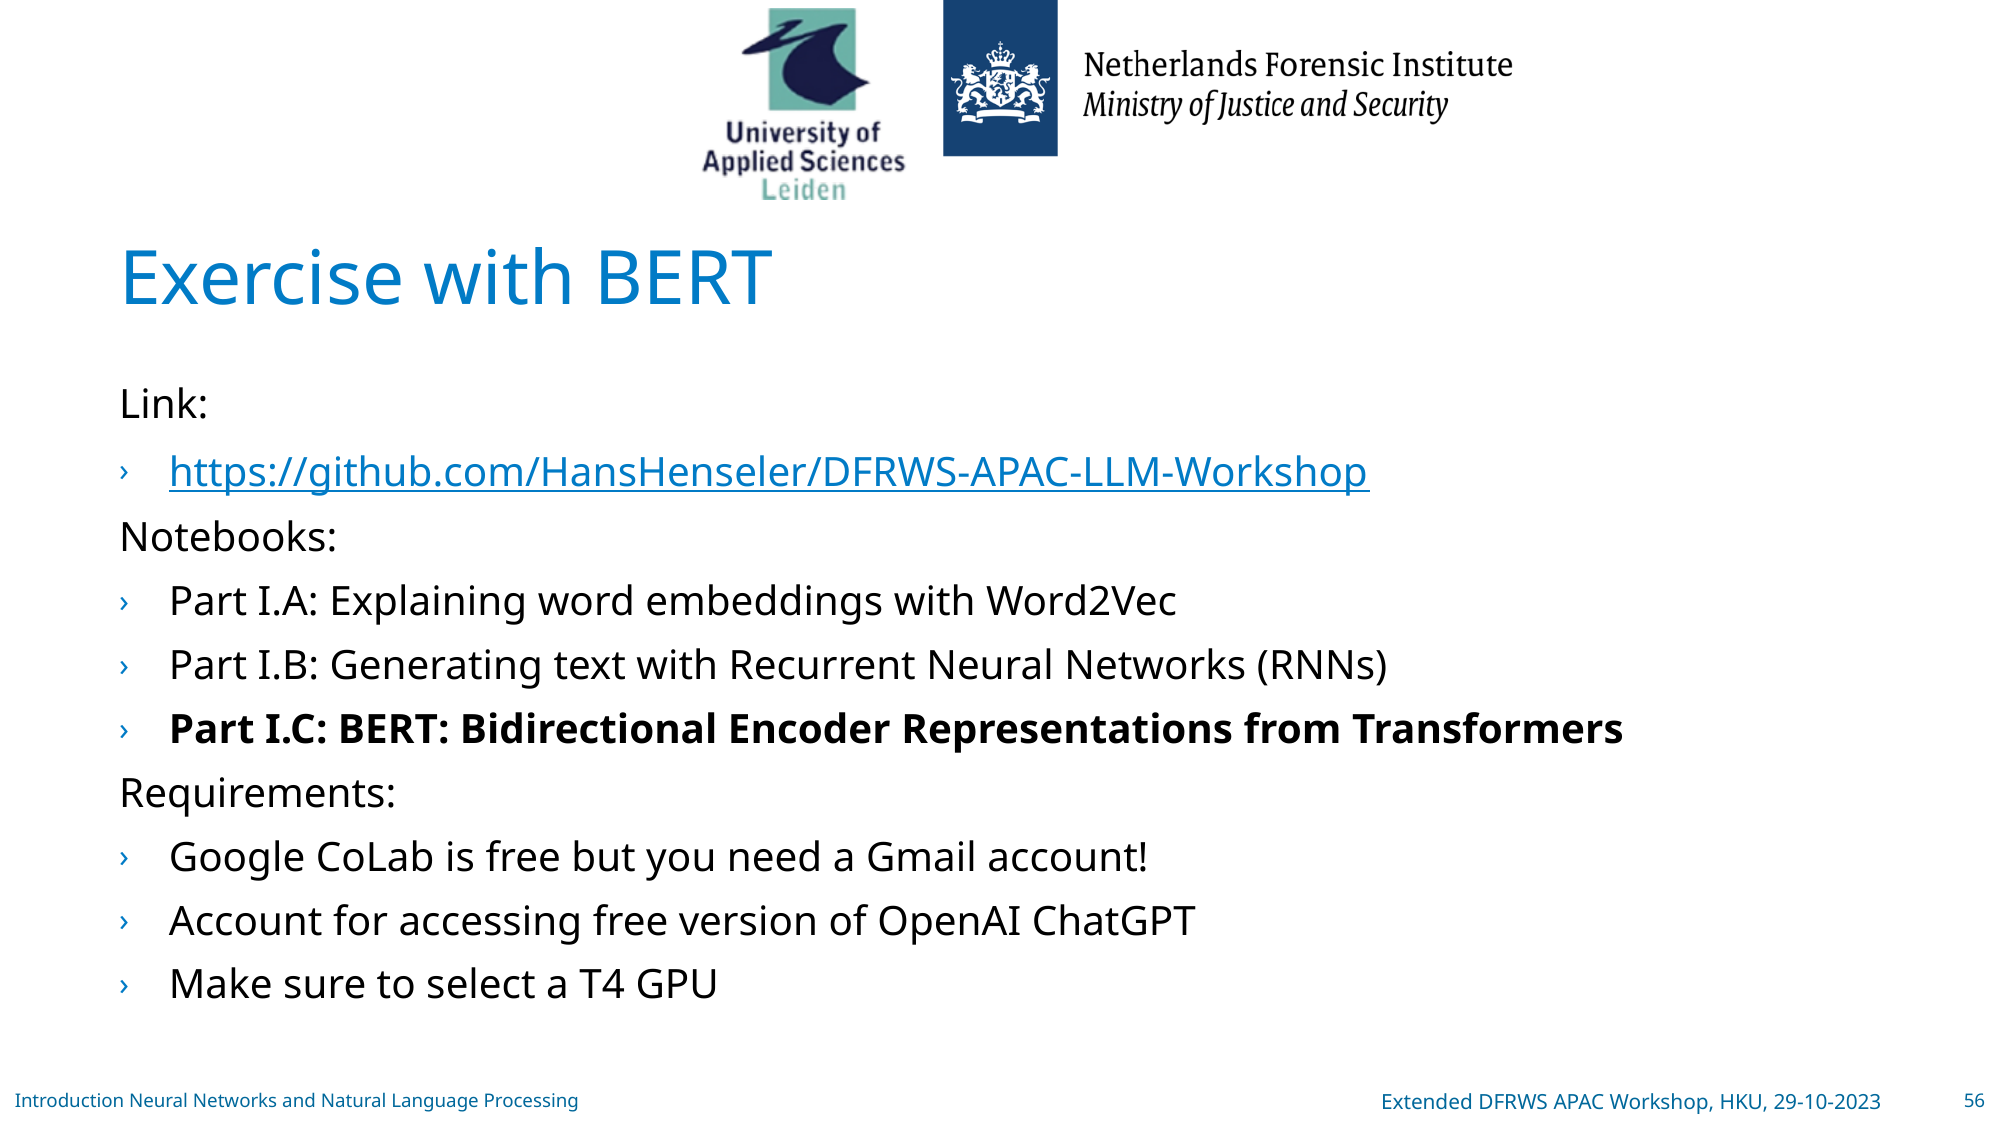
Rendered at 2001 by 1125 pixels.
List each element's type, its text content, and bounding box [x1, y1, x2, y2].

title Exercise with BERT [104, 172, 1897, 329]
slide_number 56 [1896, 1081, 2000, 1125]
list Link: https://github.com/HansHenseler/DFRWS-APAC-LLM-Workshop Notebooks: Part I.A: Explaining word embeddings with Word2Vec Part I.B: Generating text with Recurrent Neural Networks (RNNs) Part I.C: BERT: Bidirectional Encoder Representations from Transformers Requirements: Google CoLab is free but you need a Gmail account! Account for accessing free version of OpenAI ChatGPT Make sure to select a T4 GPU [104, 375, 1948, 1021]
picture [0, 0, 2001, 228]
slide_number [1172, 1081, 1896, 1125]
footer Introduction Neural Networks and Natural Language Processing [0, 1081, 1067, 1125]
